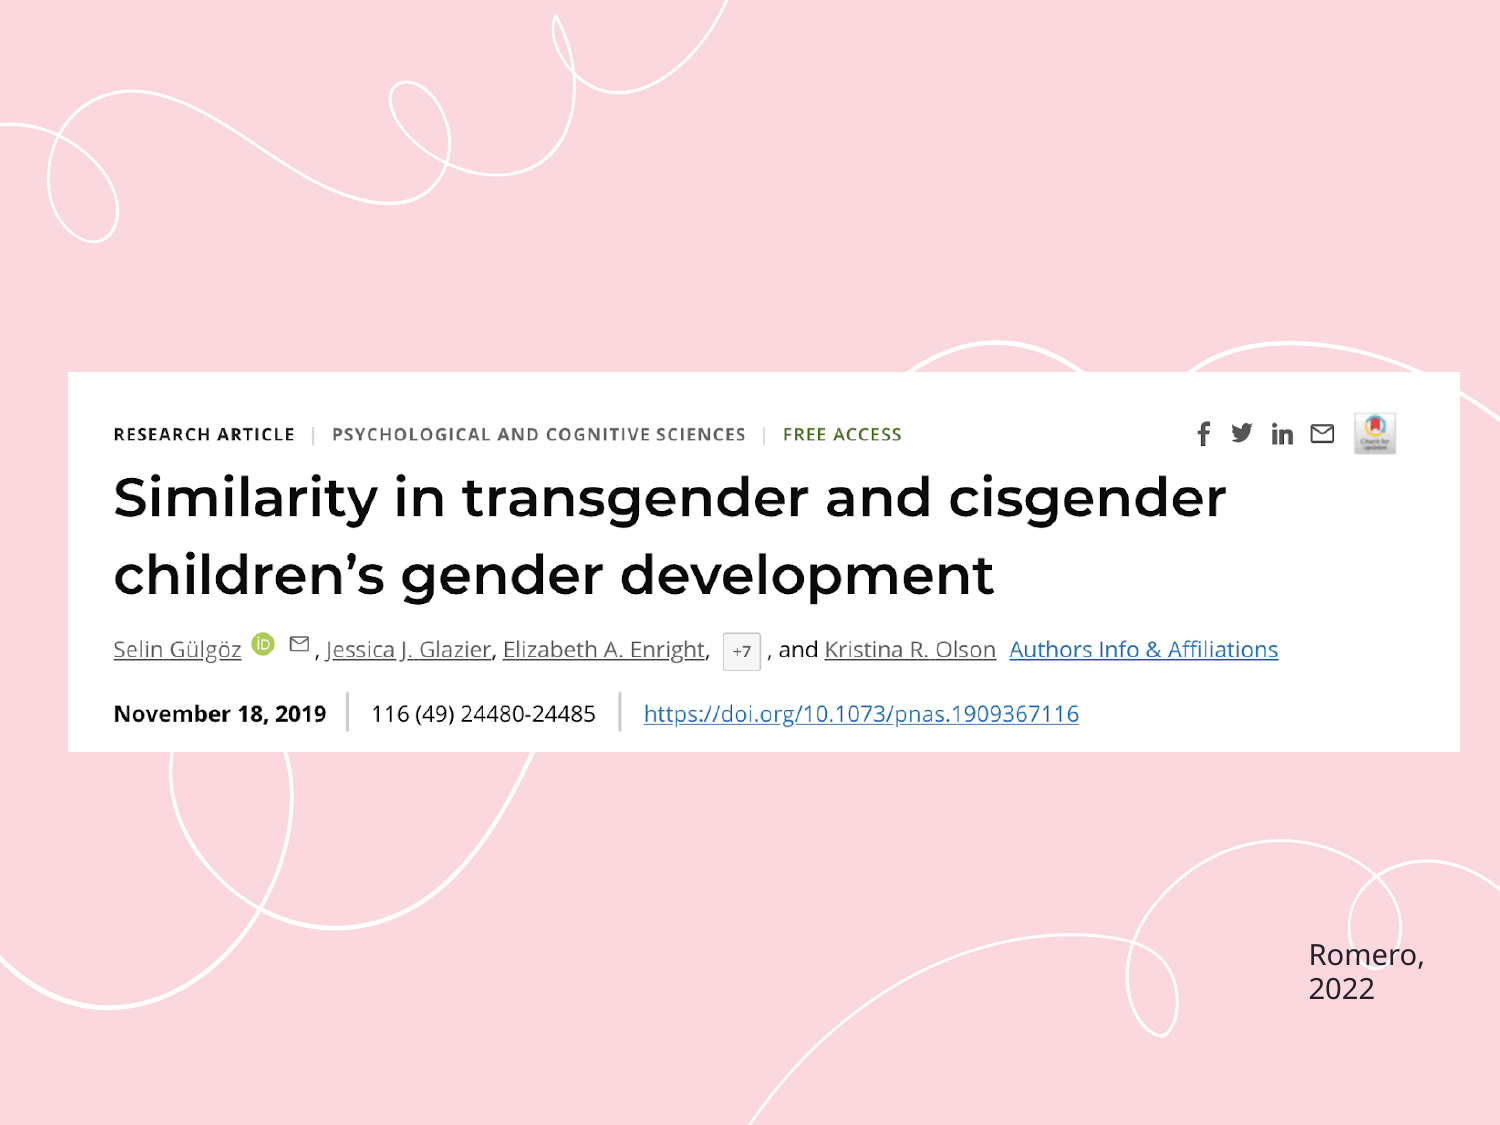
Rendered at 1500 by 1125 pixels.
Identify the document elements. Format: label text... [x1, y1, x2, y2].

picture [68, 372, 1460, 753]
text_box Romero, 2022 [1293, 920, 1500, 985]
